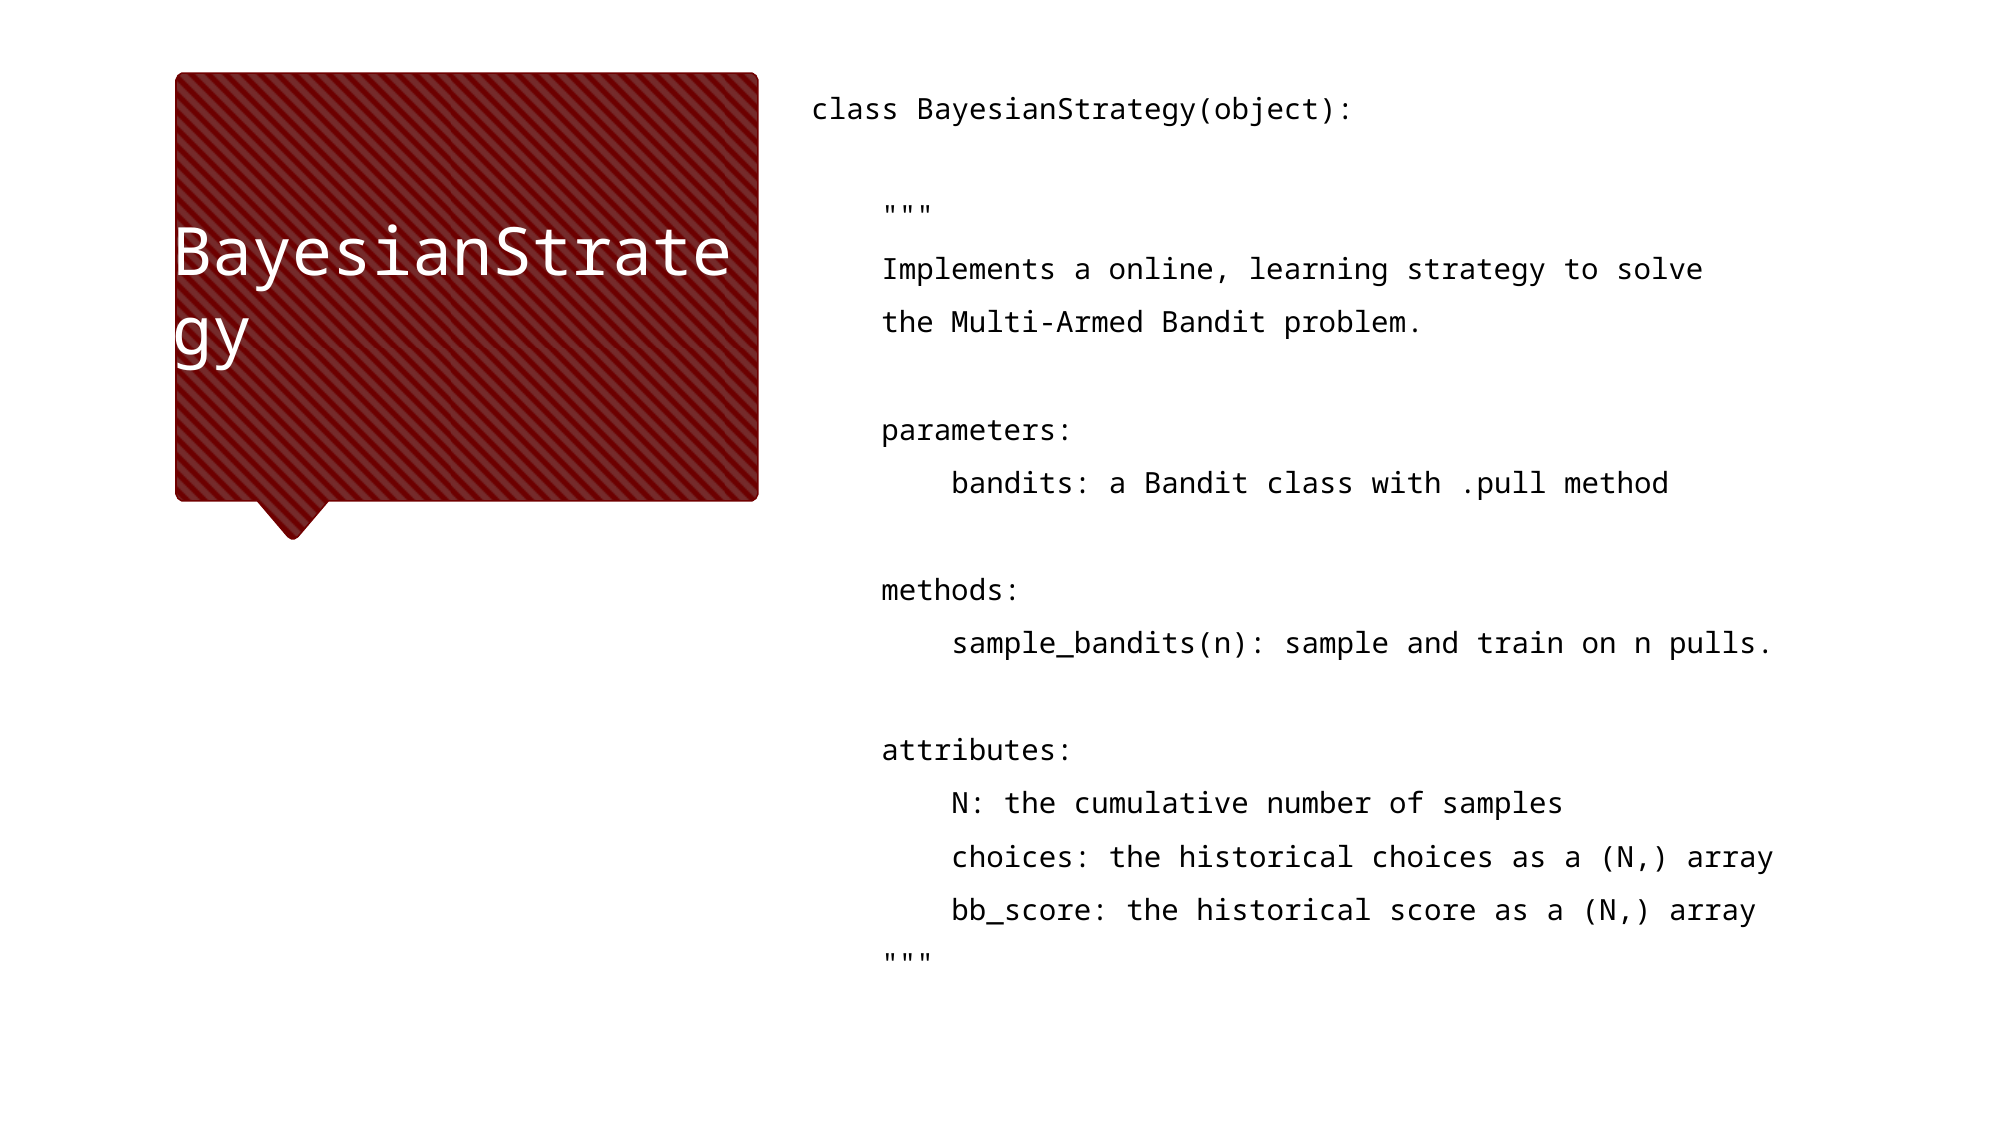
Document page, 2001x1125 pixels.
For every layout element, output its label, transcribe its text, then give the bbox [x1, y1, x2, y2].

title BayesianStrategy [157, 77, 787, 500]
list class BayesianStrategy(object): """ Implements a online, learning strategy to solve the Multi-Armed Bandit problem. parameters: bandits: a Bandit class with .pull method methods: sample_bandits(n): sample and train on n pulls. attributes: N: the cumulative number of samples choices: the historical choices as a (N,) array bb_score: the historical score as a (N,) array """ [796, 13, 1823, 1111]
